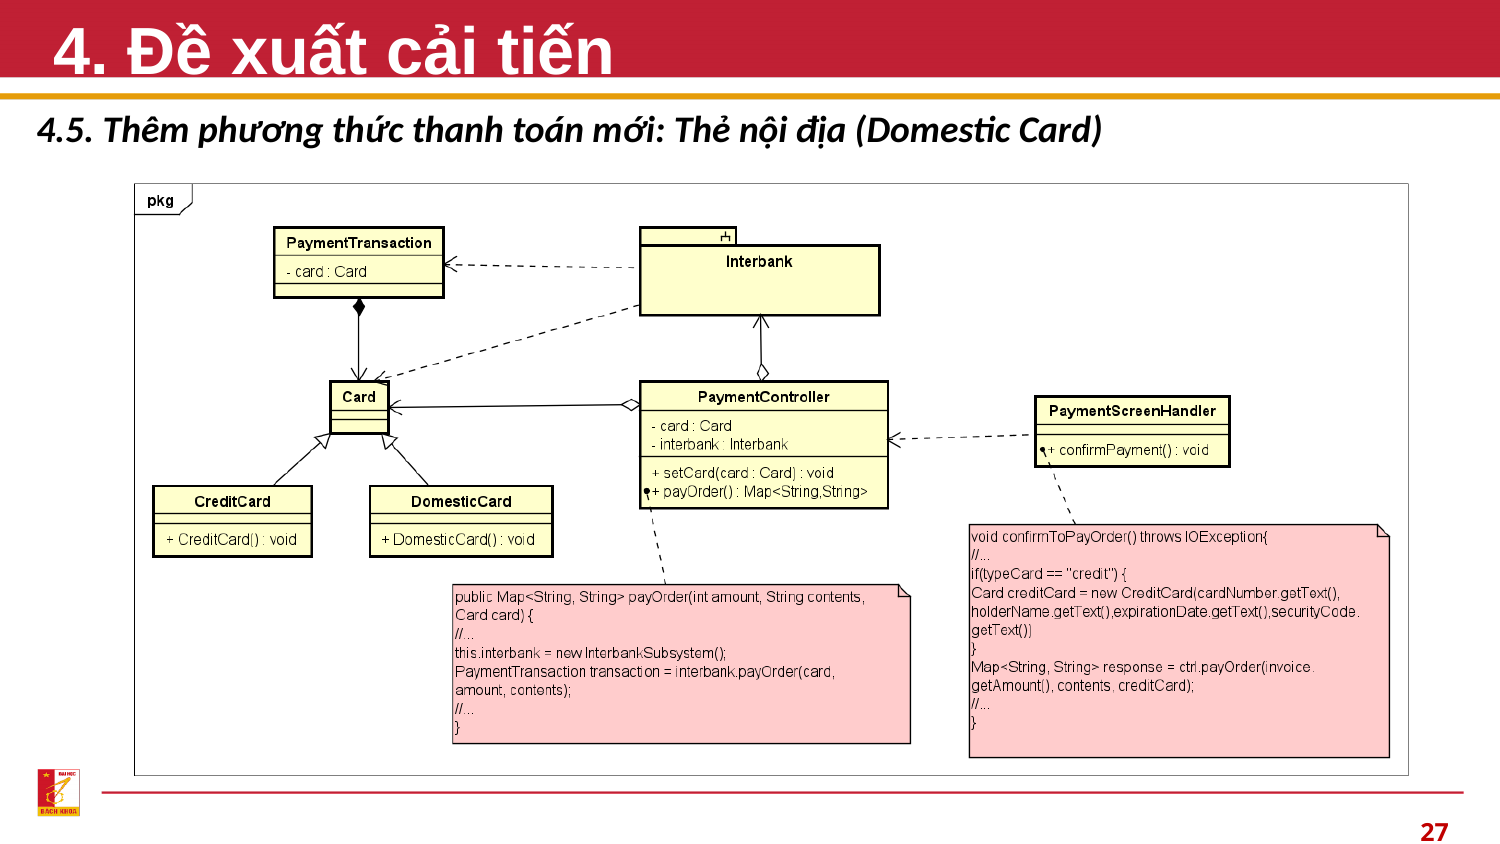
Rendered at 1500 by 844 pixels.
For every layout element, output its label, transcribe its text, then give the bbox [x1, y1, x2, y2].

slide_number 27 [1126, 808, 1464, 844]
list 4.5. Thêm phương thức thanh toán mới: Thẻ nội địa (Domestic Card) [21, 102, 1500, 772]
picture [0, 0, 1500, 844]
title 4. Đề xuất cải tiến [38, 9, 1462, 66]
